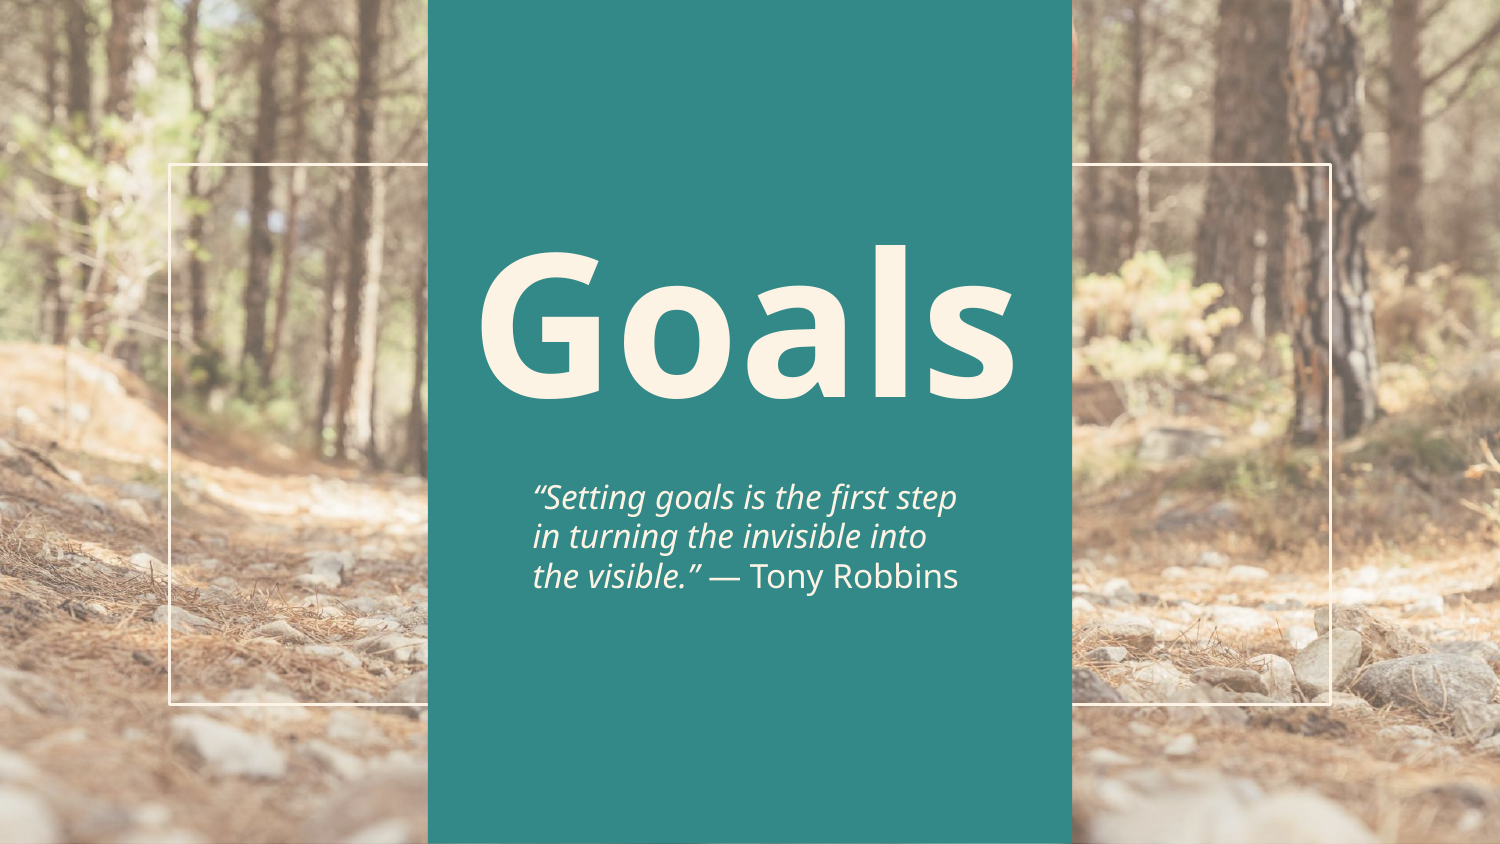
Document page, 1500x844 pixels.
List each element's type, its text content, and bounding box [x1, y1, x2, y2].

subtitle “Setting goals is the first step in turning the invisible into the visible.” — Tony Robbins [517, 508, 987, 563]
title Goals [455, 232, 1048, 403]
